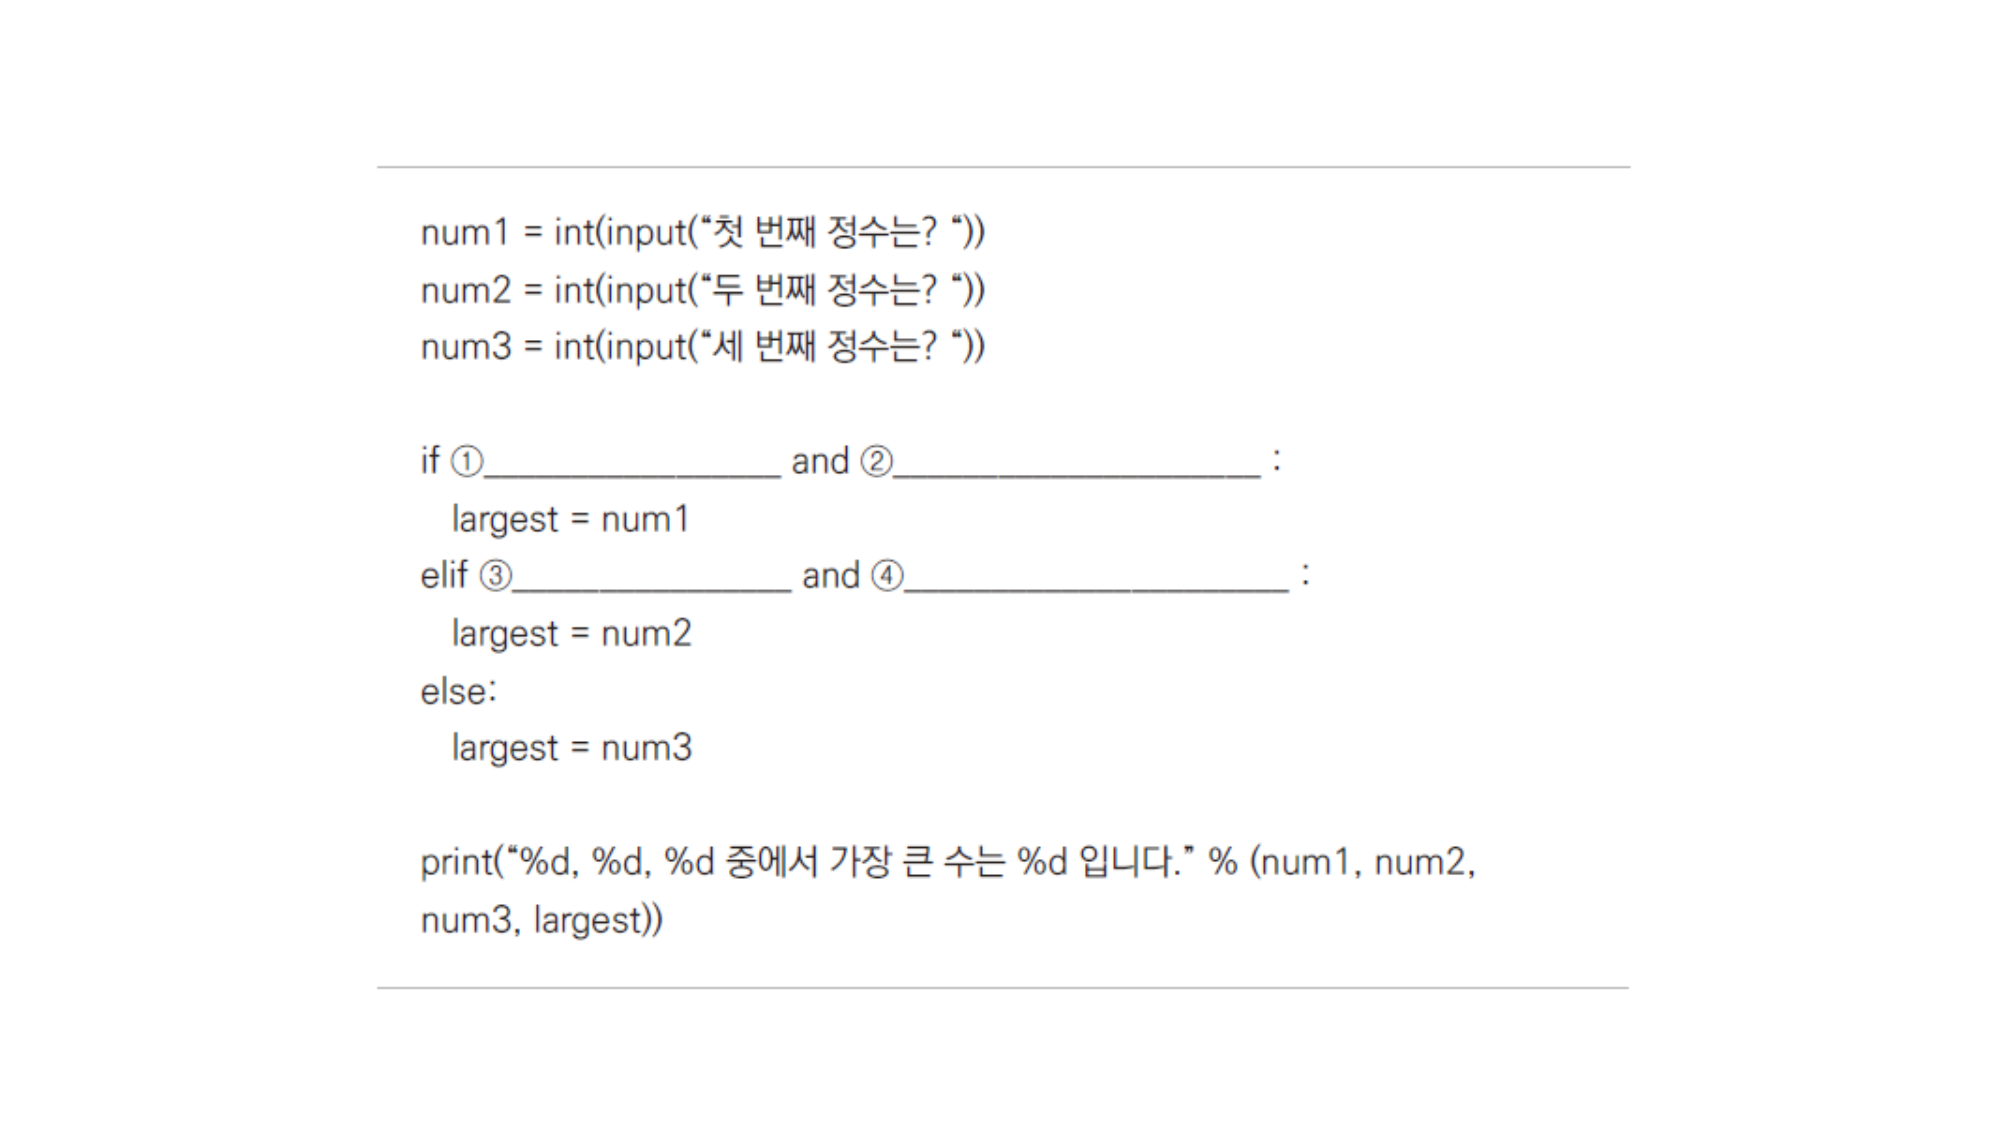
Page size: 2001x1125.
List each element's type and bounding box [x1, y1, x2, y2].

text_box [357, 146, 1648, 1010]
